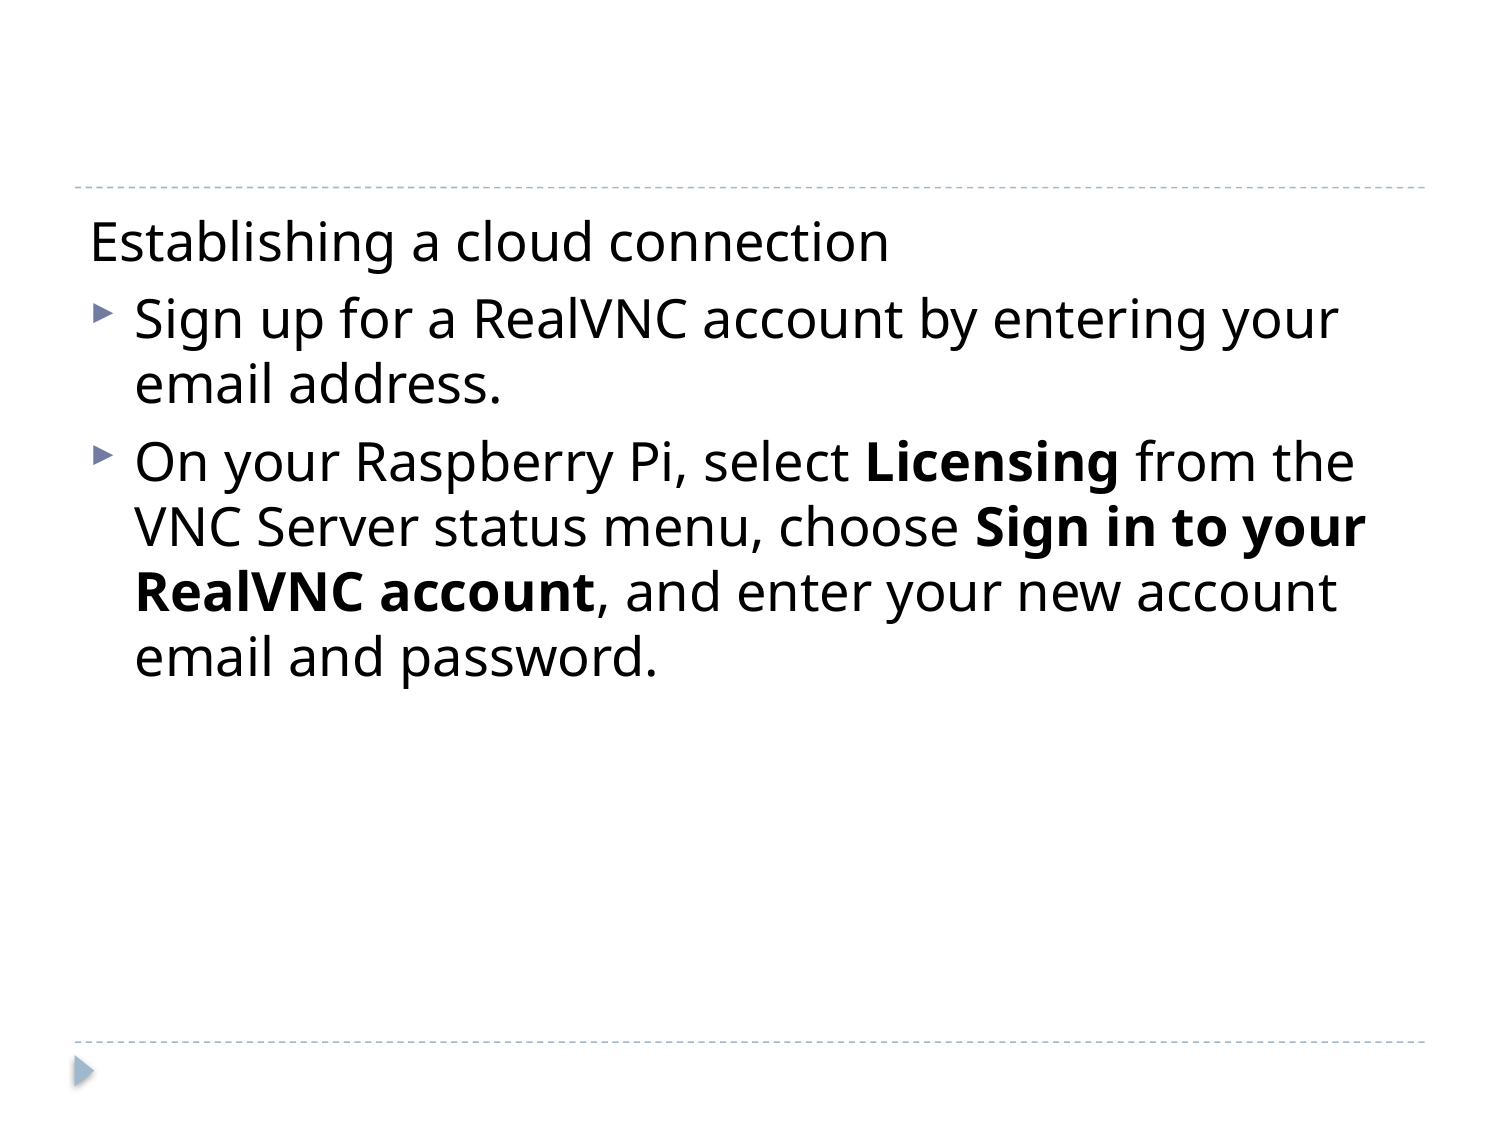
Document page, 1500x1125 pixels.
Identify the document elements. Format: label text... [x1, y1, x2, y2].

list Establishing a cloud connection Sign up for a RealVNC account by entering your email address. On your Raspberry Pi, select Licensing from the VNC Server status menu, choose Sign in to your RealVNC account, and enter your new account email and password. [75, 200, 1425, 1010]
